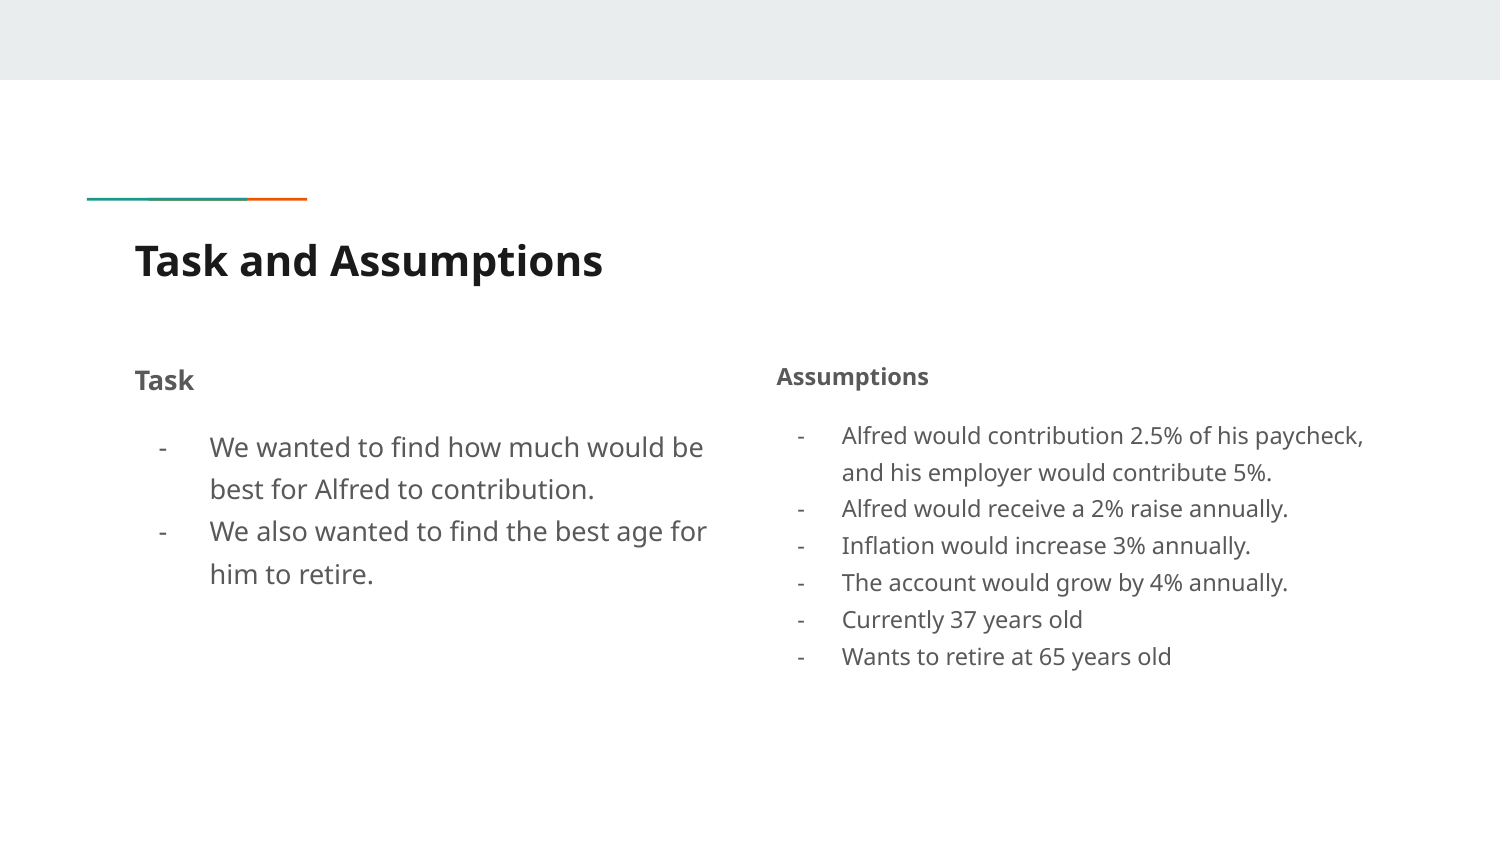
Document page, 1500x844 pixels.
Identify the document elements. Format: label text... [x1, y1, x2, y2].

list Task We wanted to find how much would be best for Alfred to contribution. We also wanted to find the best age for him to retire. [119, 341, 739, 712]
title Task and Assumptions [119, 216, 1381, 305]
list Assumptions Alfred would contribution 2.5% of his paycheck, and his employer would contribute 5%. Alfred would receive a 2% raise annually. Inflation would increase 3% annually. The account would grow by 4% annually. Currently 37 years old Wants to retire at 65 years old [761, 341, 1381, 712]
